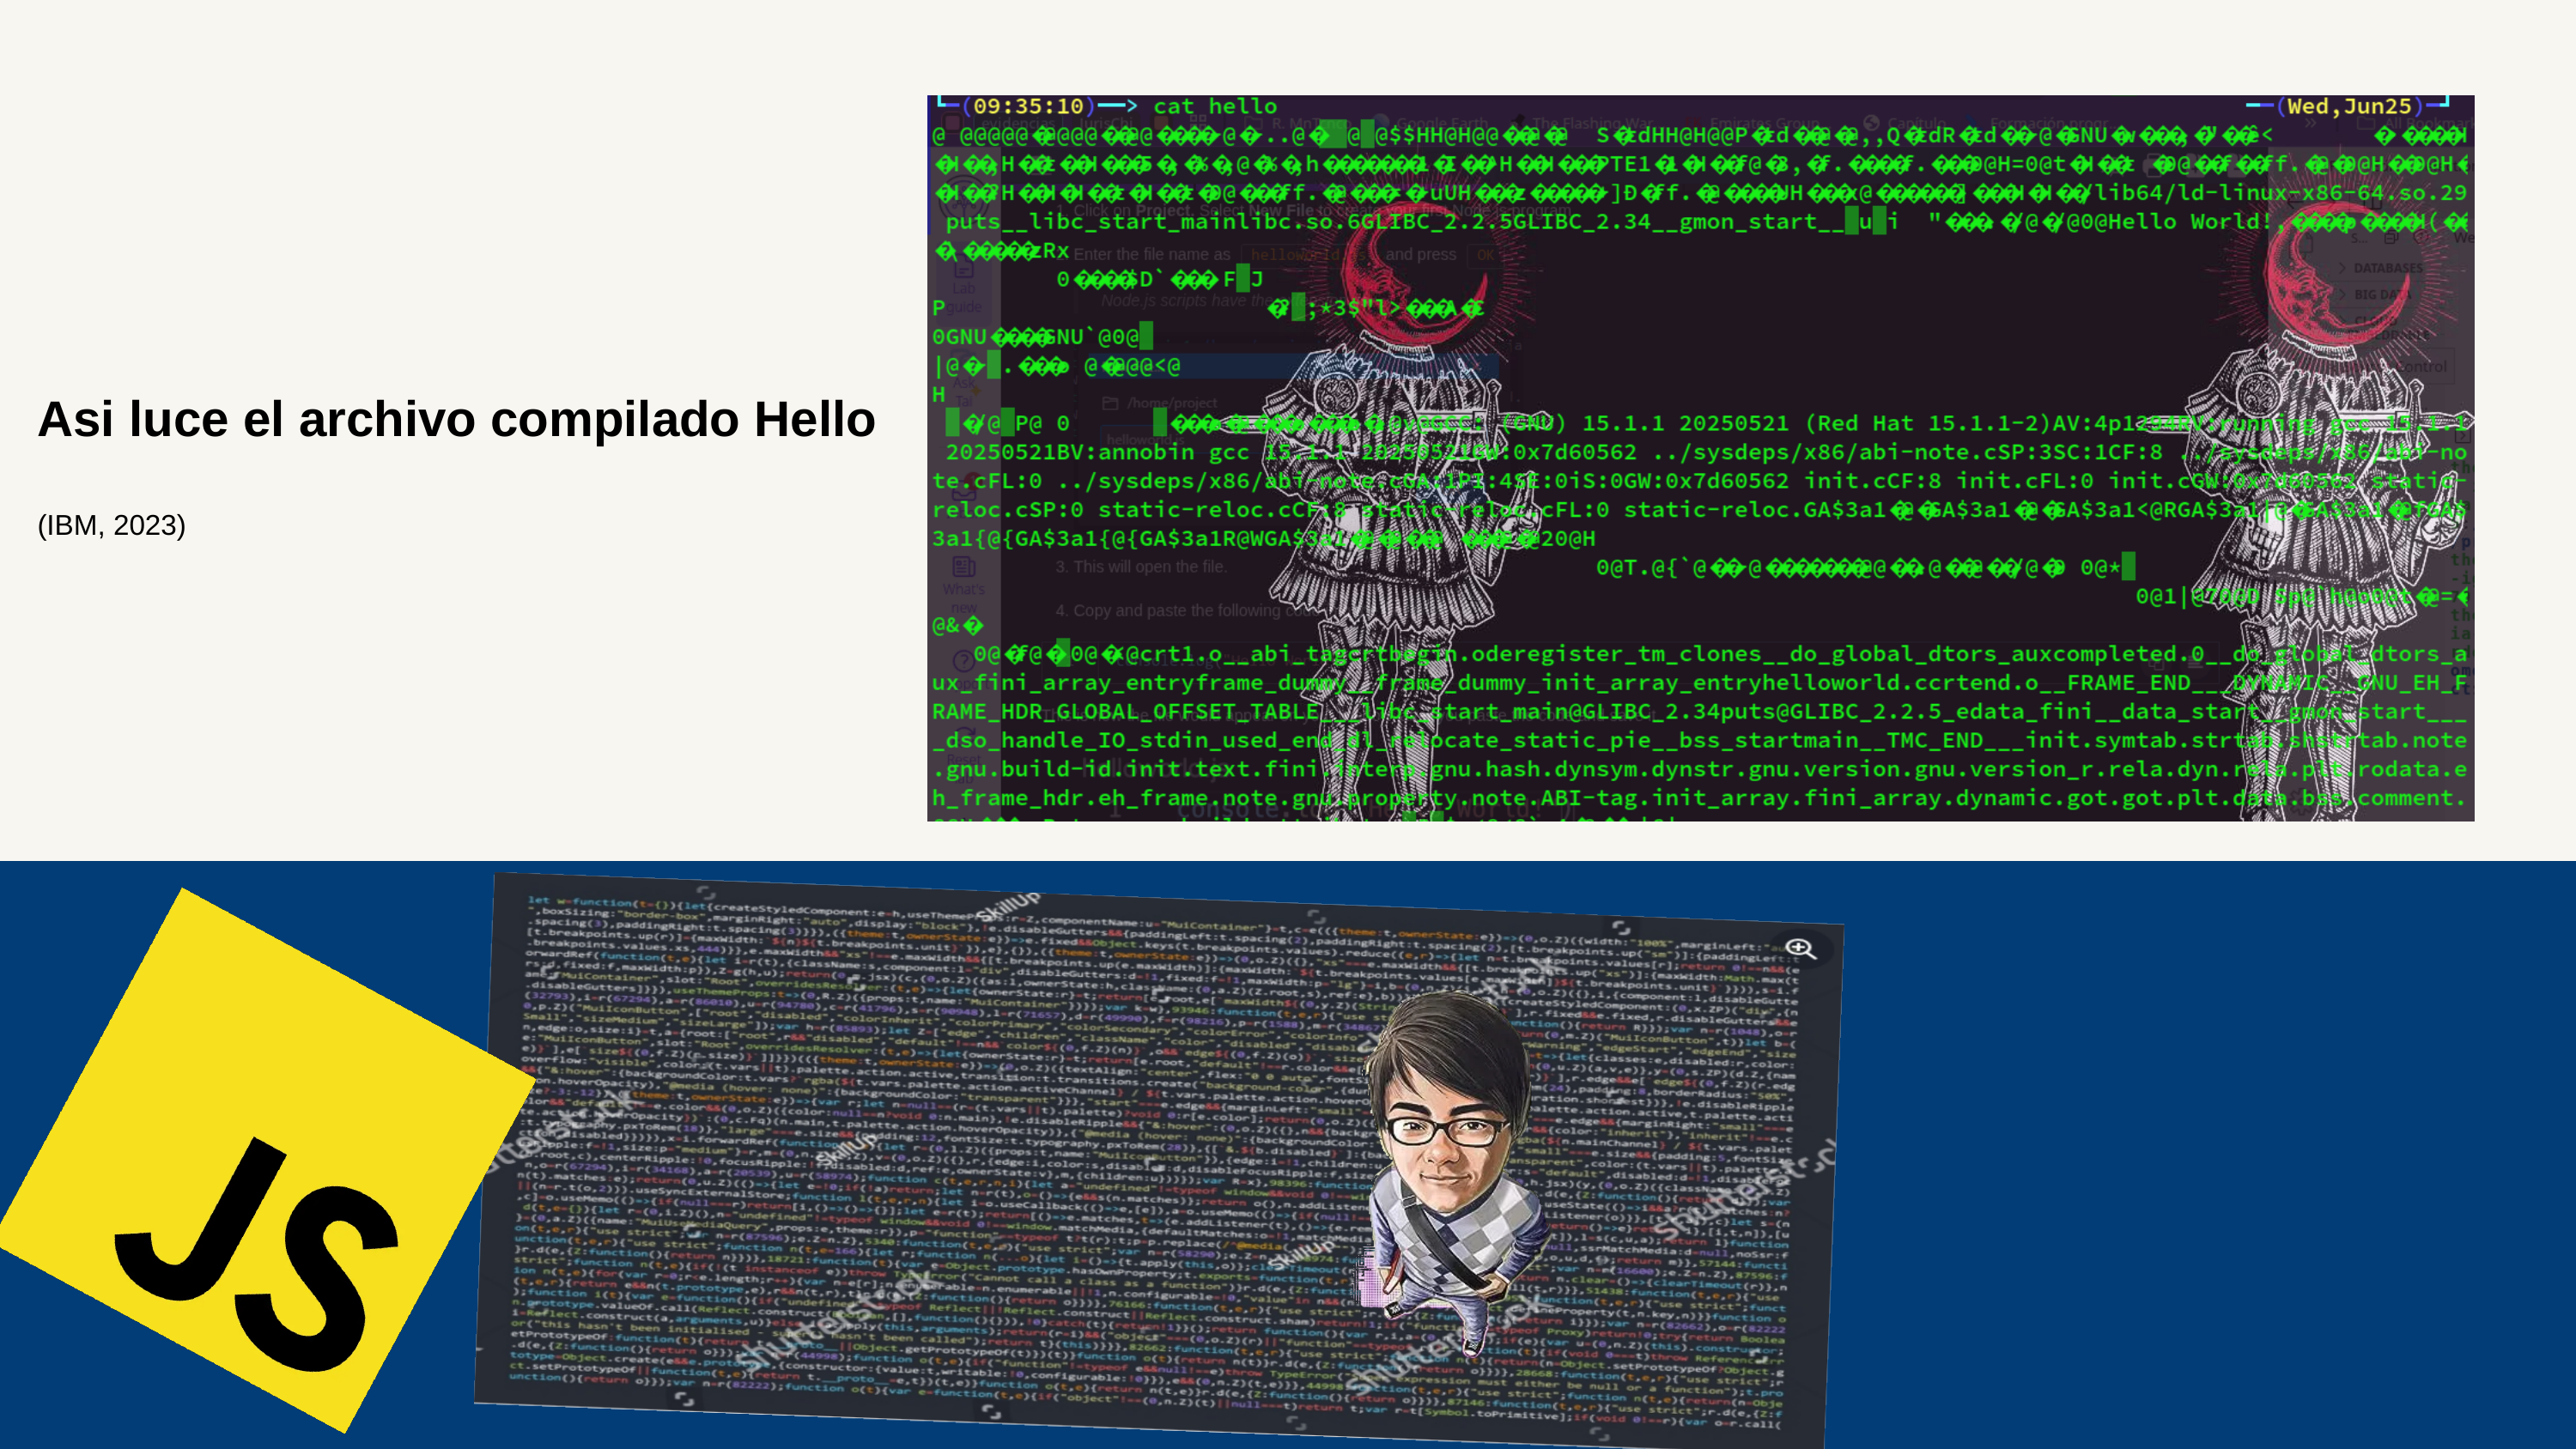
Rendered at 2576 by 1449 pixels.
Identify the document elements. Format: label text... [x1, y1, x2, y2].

picture [927, 94, 2475, 822]
text_box Asi luce el archivo compilado Hello (IBM, 2023) [24, 379, 891, 548]
picture [0, 836, 2576, 1449]
